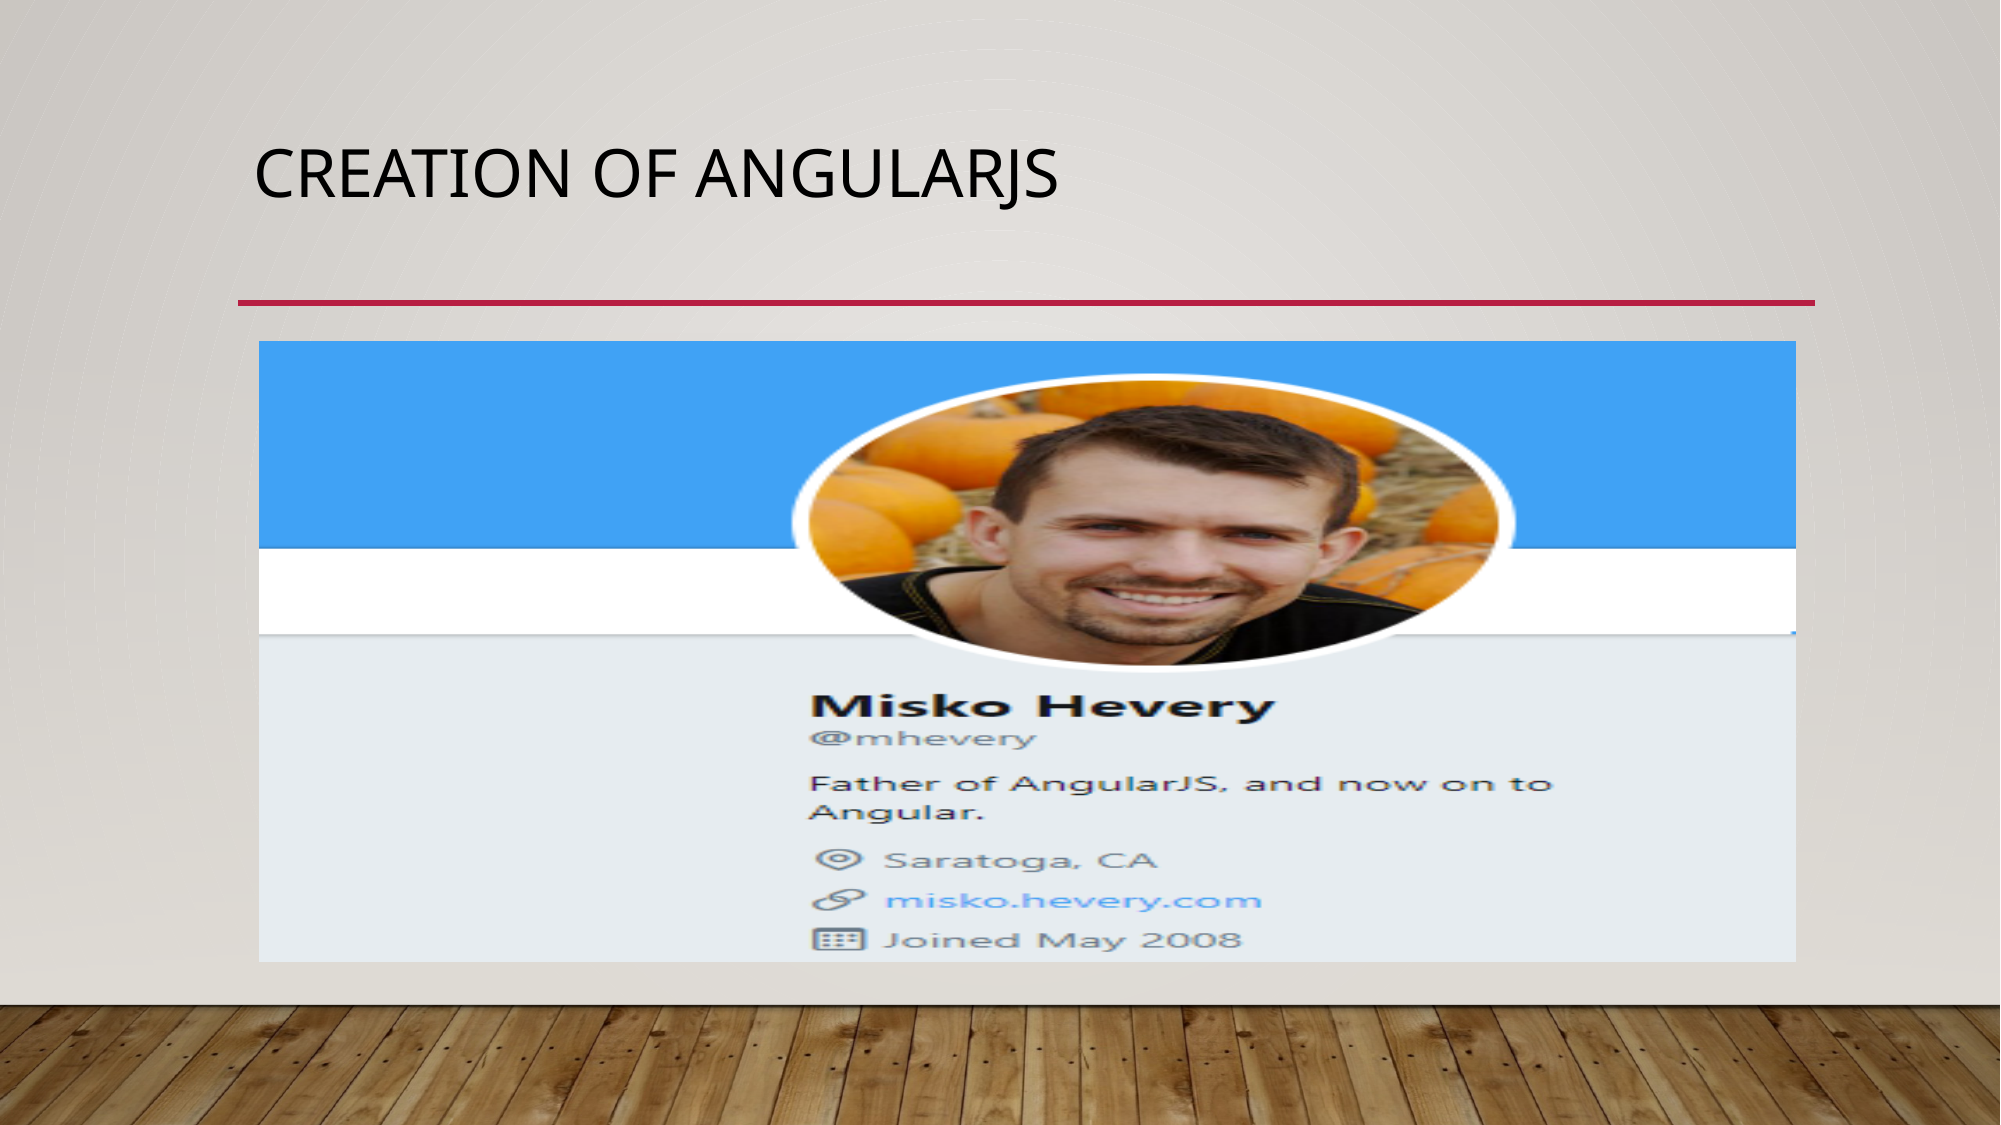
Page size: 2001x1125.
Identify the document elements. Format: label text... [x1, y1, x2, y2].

picture [0, 1005, 2000, 1125]
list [258, 340, 1797, 962]
title Creation of AngularJS [238, 131, 1814, 305]
